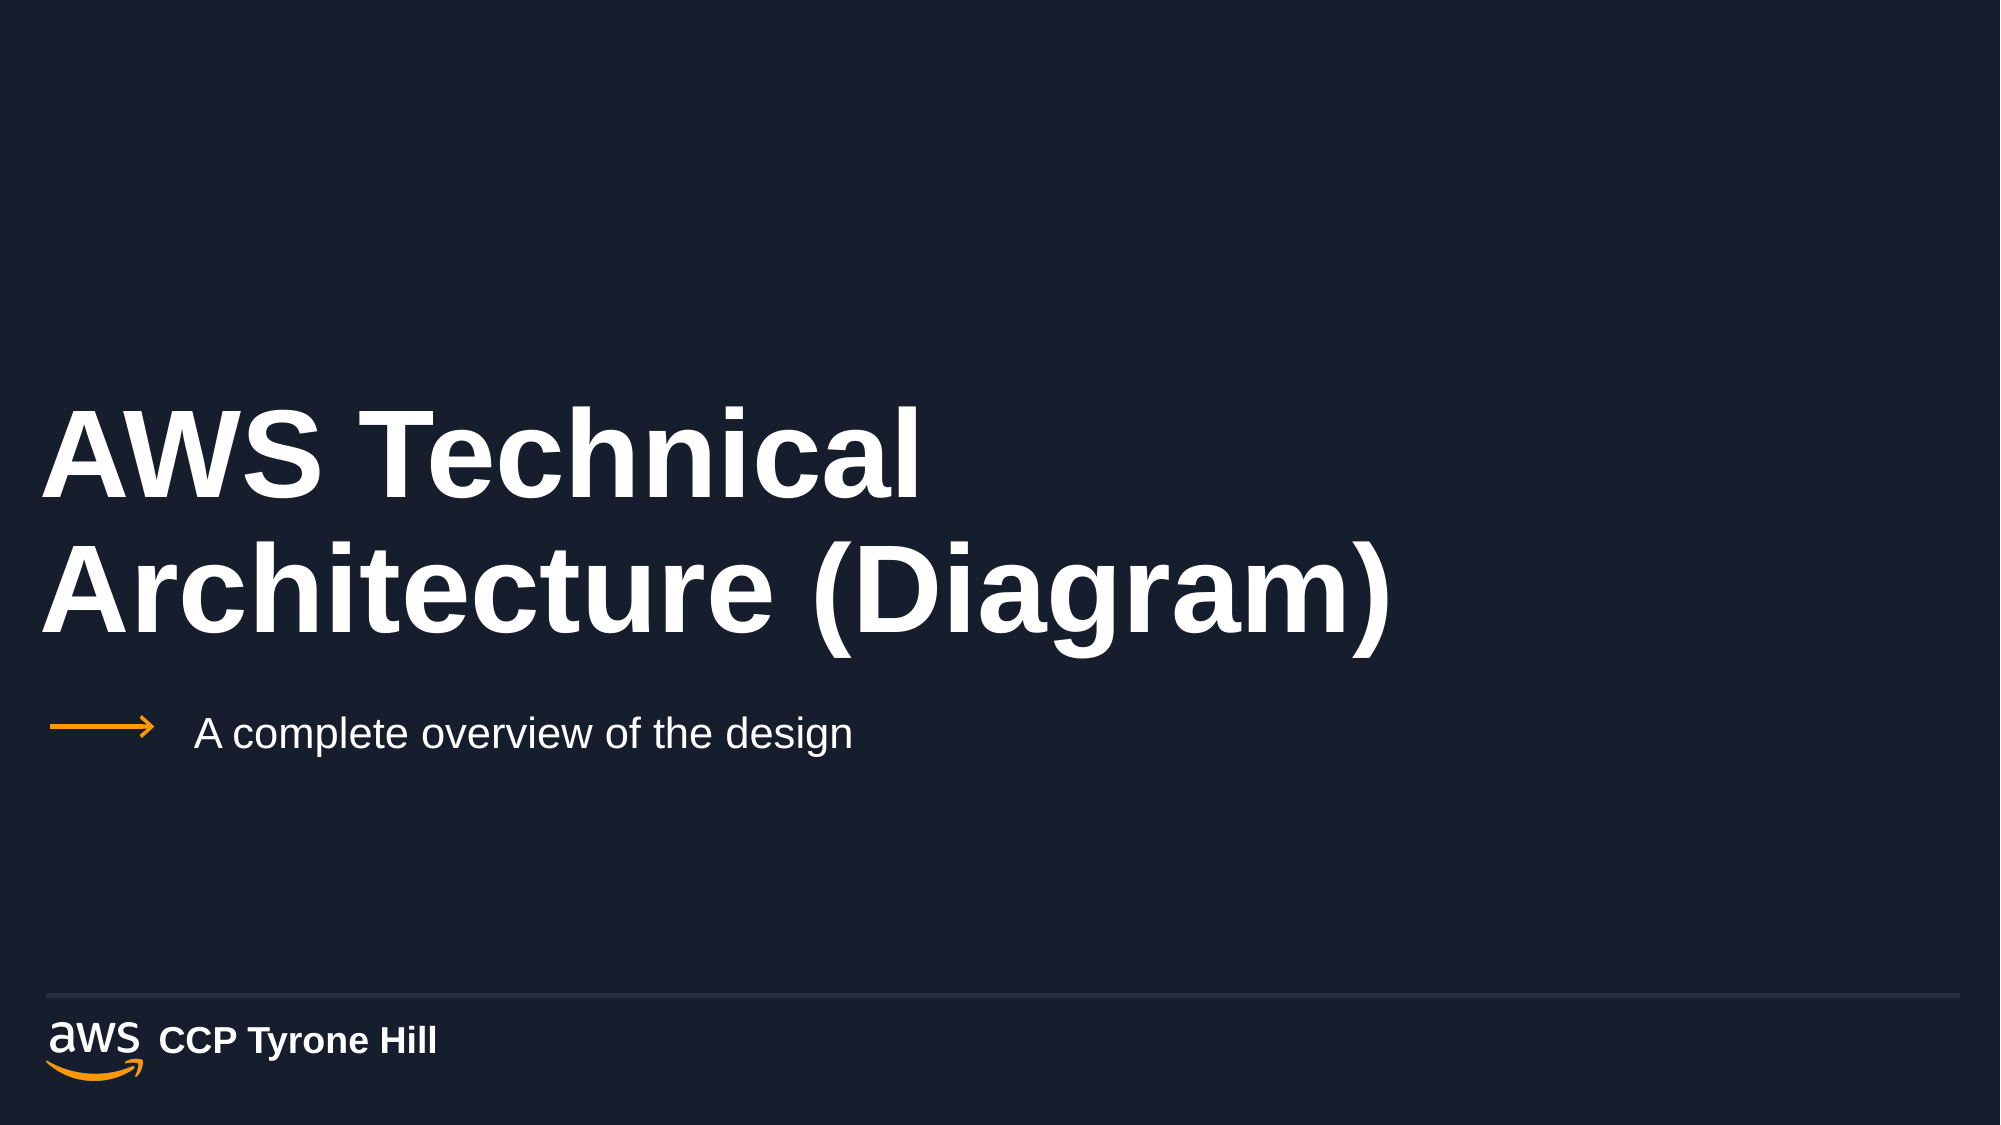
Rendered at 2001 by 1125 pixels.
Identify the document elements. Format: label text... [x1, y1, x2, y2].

title AWS Technical Architecture (Diagram) [24, 241, 1609, 668]
subtitle A complete overview of the design [178, 703, 1627, 766]
text_box CCP Tyrone Hill [143, 1008, 572, 1069]
picture [46, 1022, 143, 1081]
